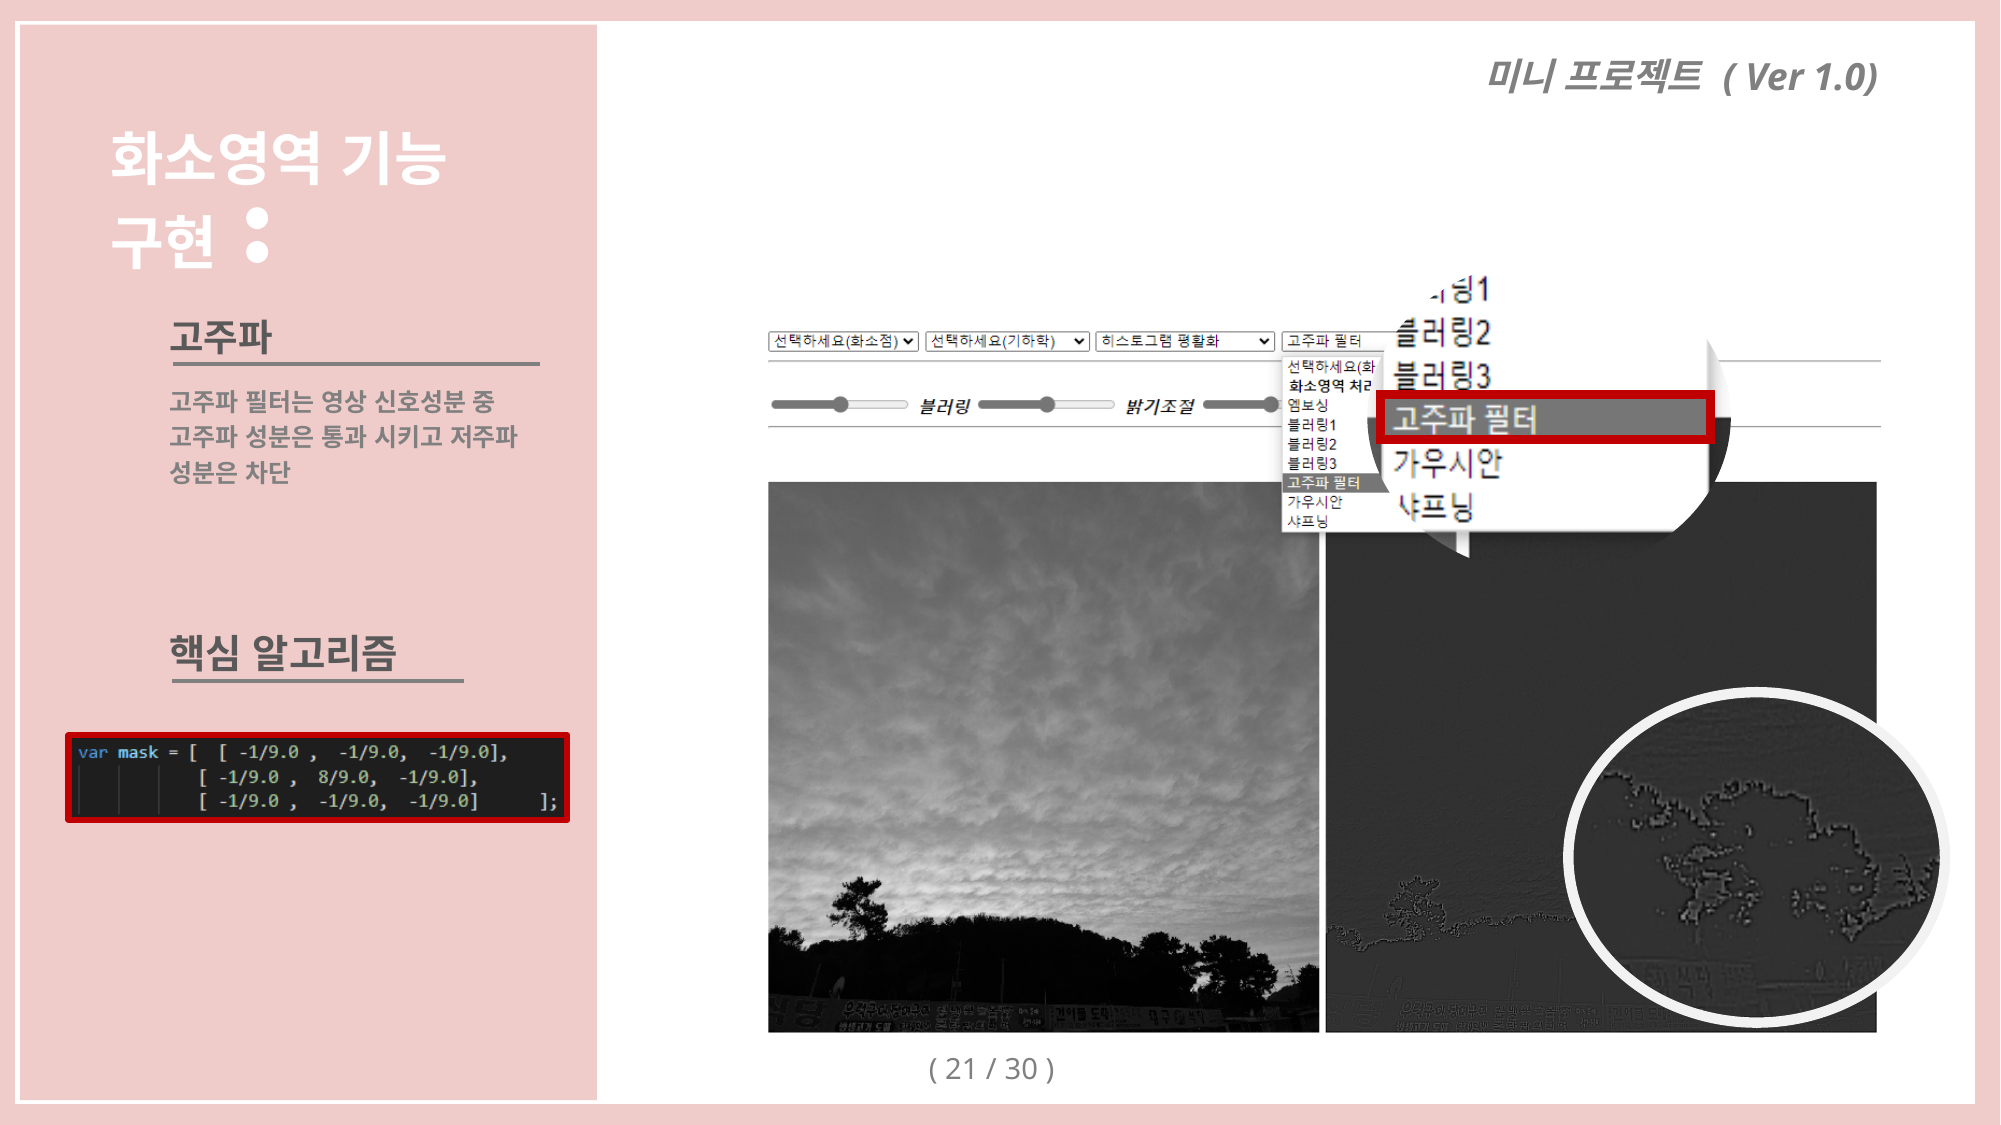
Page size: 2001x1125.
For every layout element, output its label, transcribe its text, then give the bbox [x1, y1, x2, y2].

text_box 고주파 필터는 영상 신호성분 중 고주파 성분은 통과 시키고 저주파 성분은 차단 [154, 372, 602, 456]
text_box ( 21 / 30 ) [914, 1043, 1100, 1093]
picture [71, 738, 565, 817]
text_box 핵심 알고리즘 [154, 627, 446, 688]
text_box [247, 208, 268, 262]
text_box 화소영역 기능 구현 [95, 101, 587, 194]
picture [763, 326, 1945, 1039]
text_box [1367, 260, 1731, 574]
text_box 고주파 [154, 312, 540, 372]
